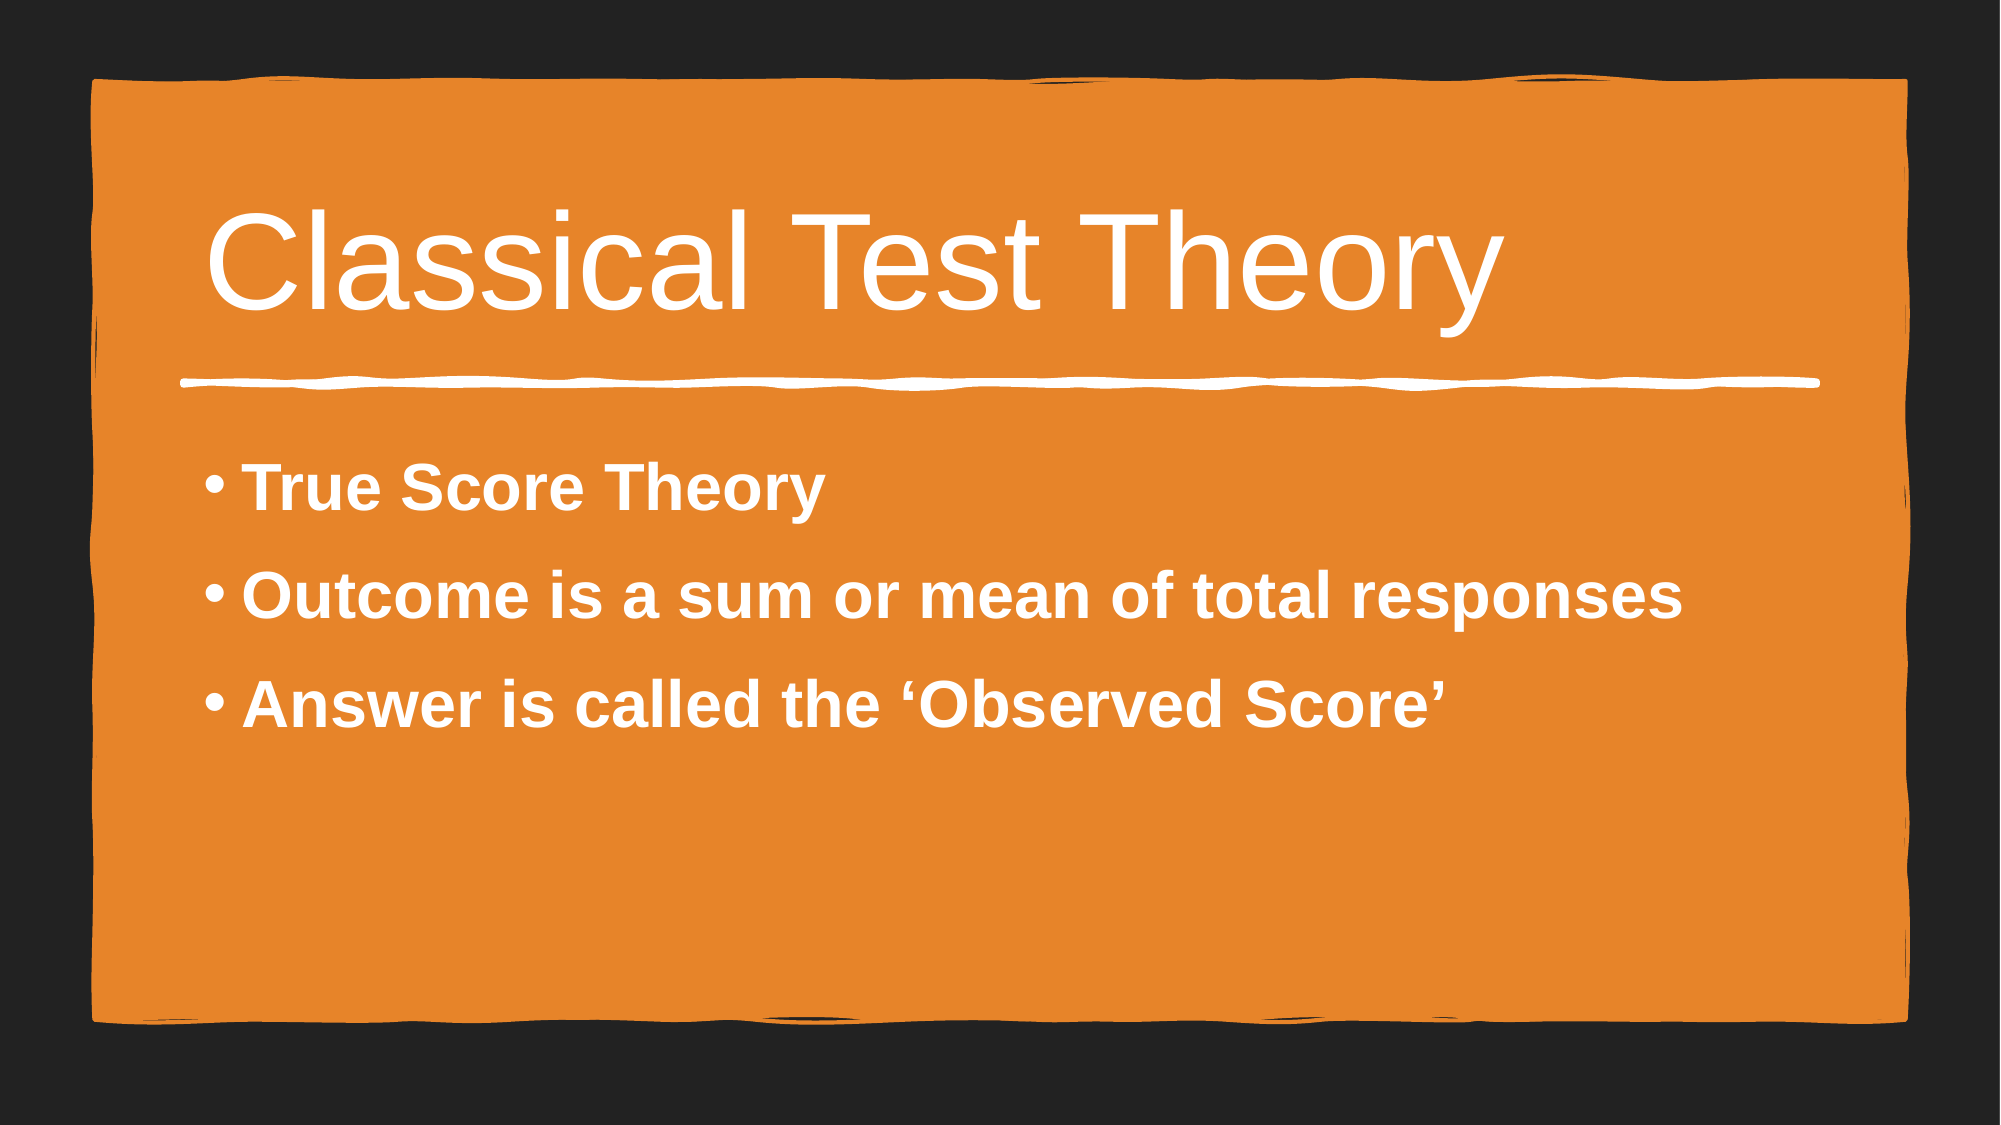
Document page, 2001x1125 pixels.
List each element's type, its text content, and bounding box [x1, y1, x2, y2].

text_box [90, 75, 1910, 1024]
text_box [0, 0, 2000, 1125]
title Classical Test Theory [188, 145, 1812, 364]
text_box [182, 376, 1818, 389]
list True Score Theory Outcome is a sum or mean of total responses Answer is called the ‘Observed Score’ [188, 427, 1812, 967]
